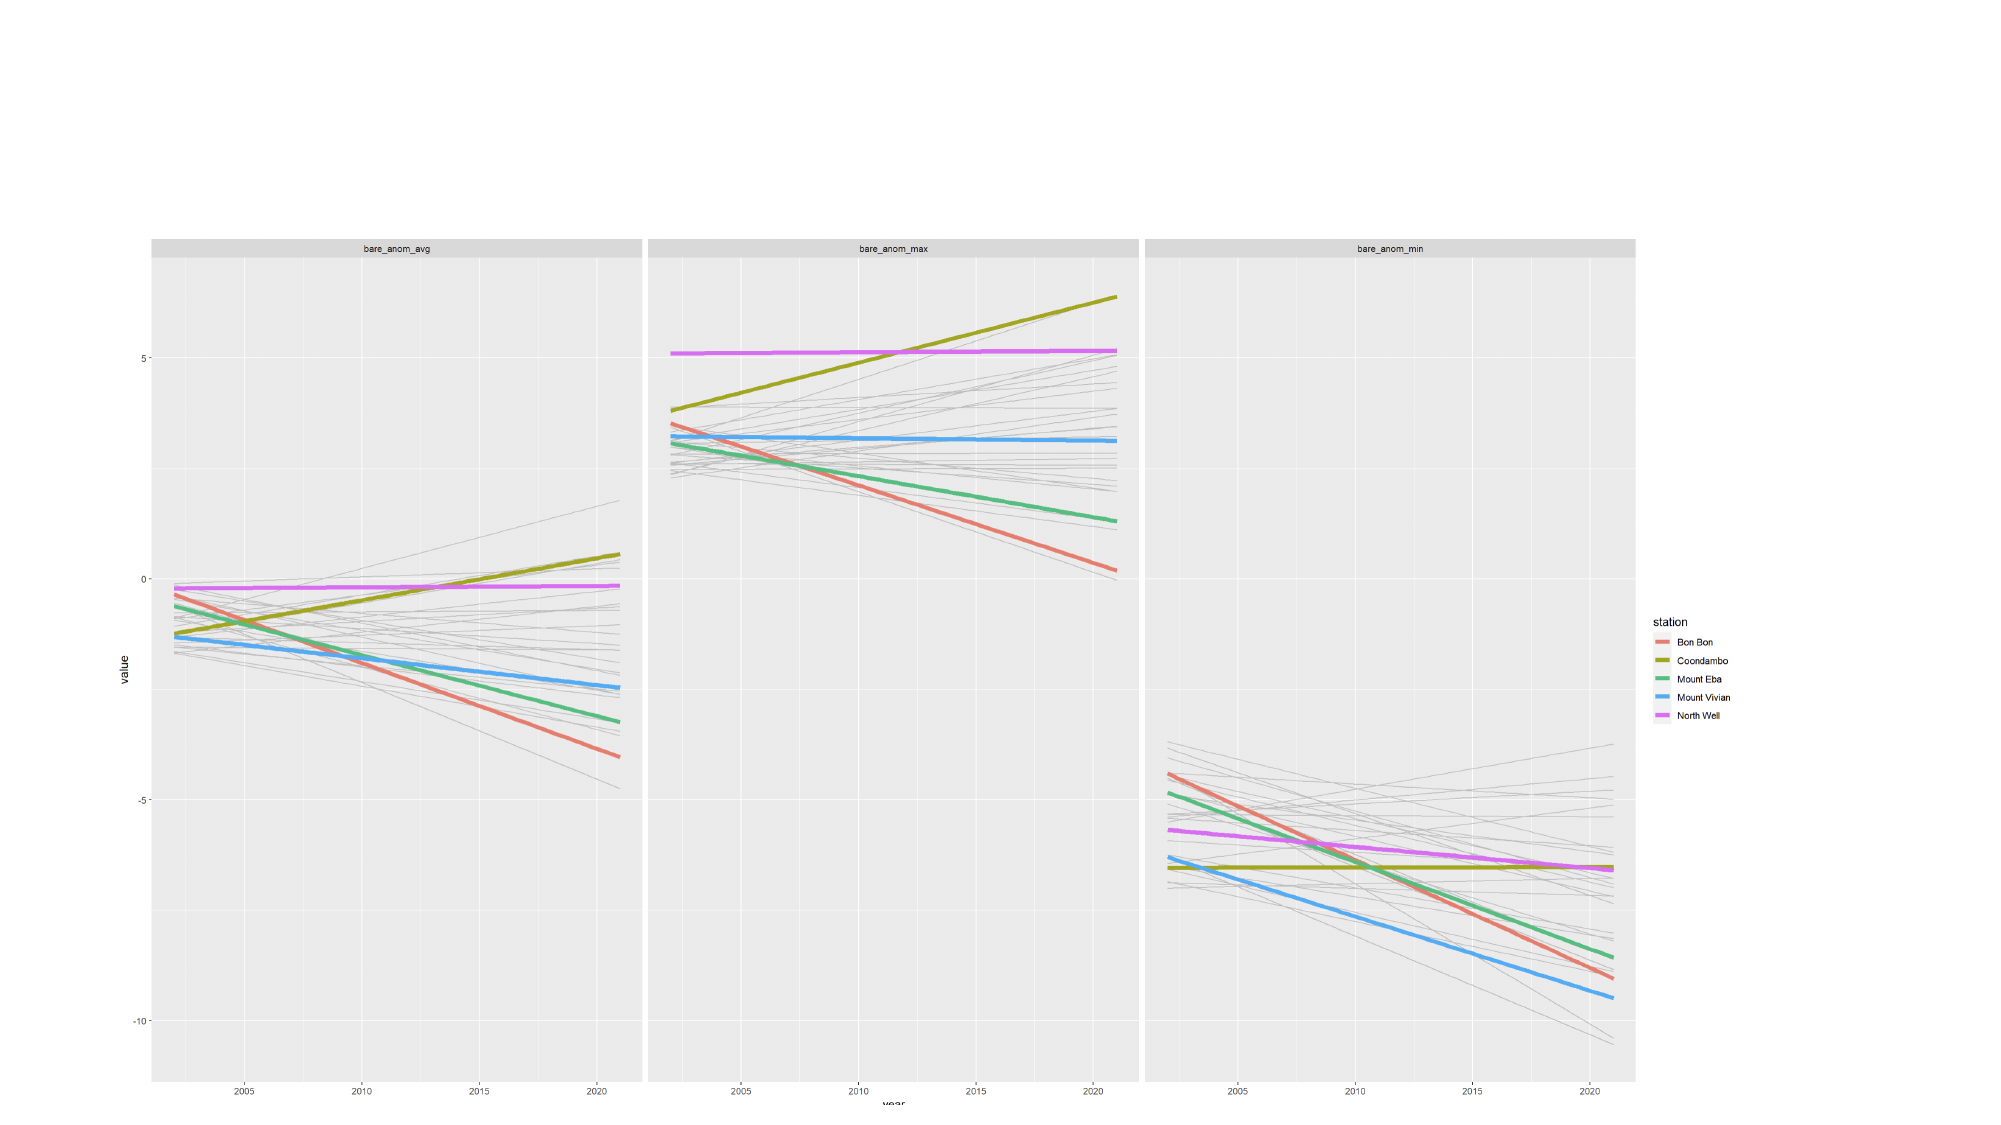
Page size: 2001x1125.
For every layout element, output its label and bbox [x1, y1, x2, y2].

picture [113, 234, 1742, 1105]
